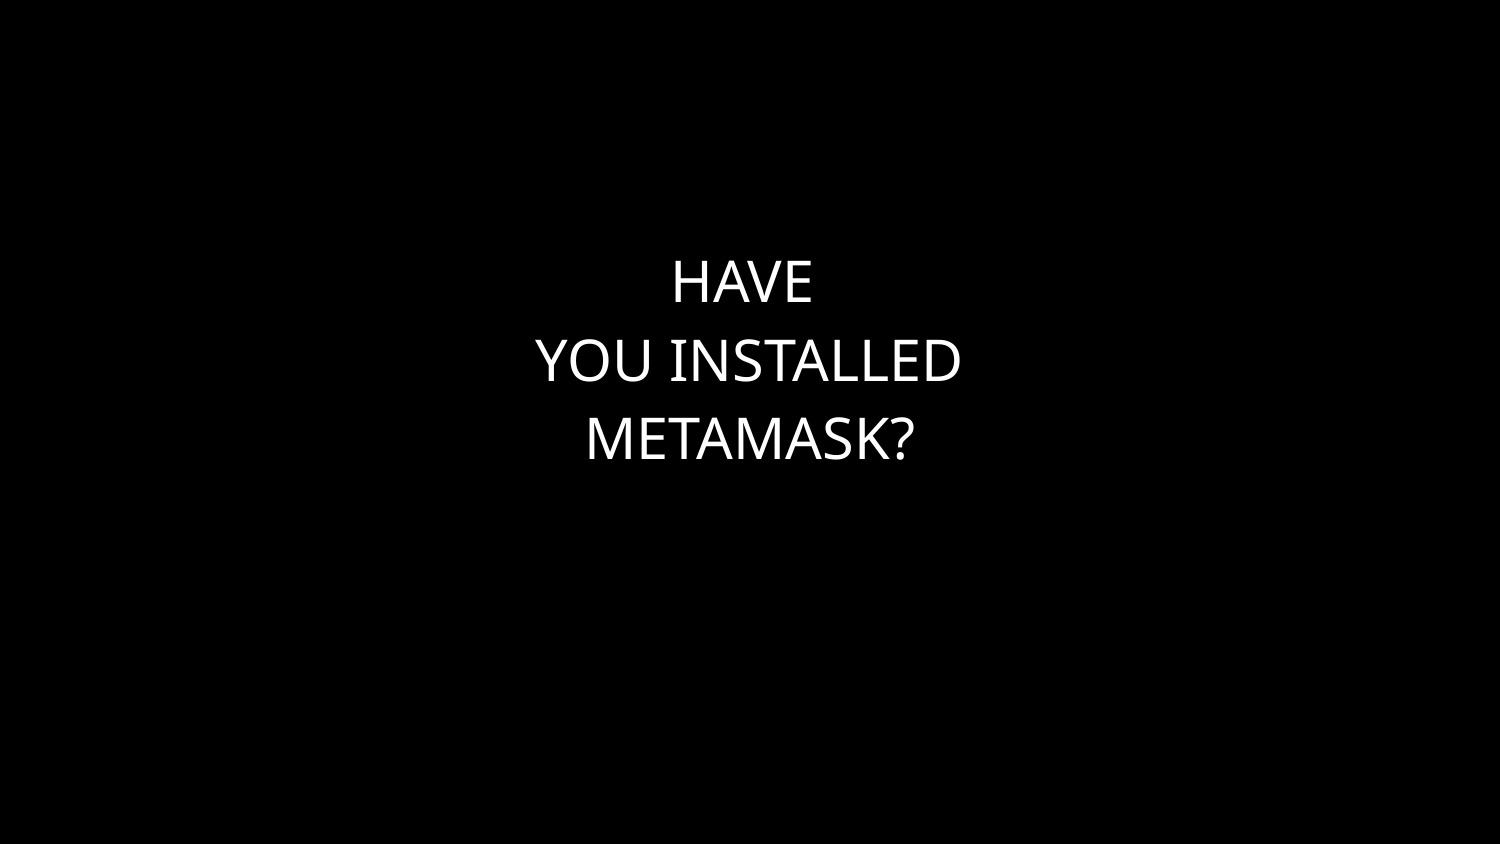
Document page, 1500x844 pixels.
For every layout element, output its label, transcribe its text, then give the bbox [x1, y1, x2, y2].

title HAVE YOU INSTALLED METAMASK? [51, 225, 1449, 493]
